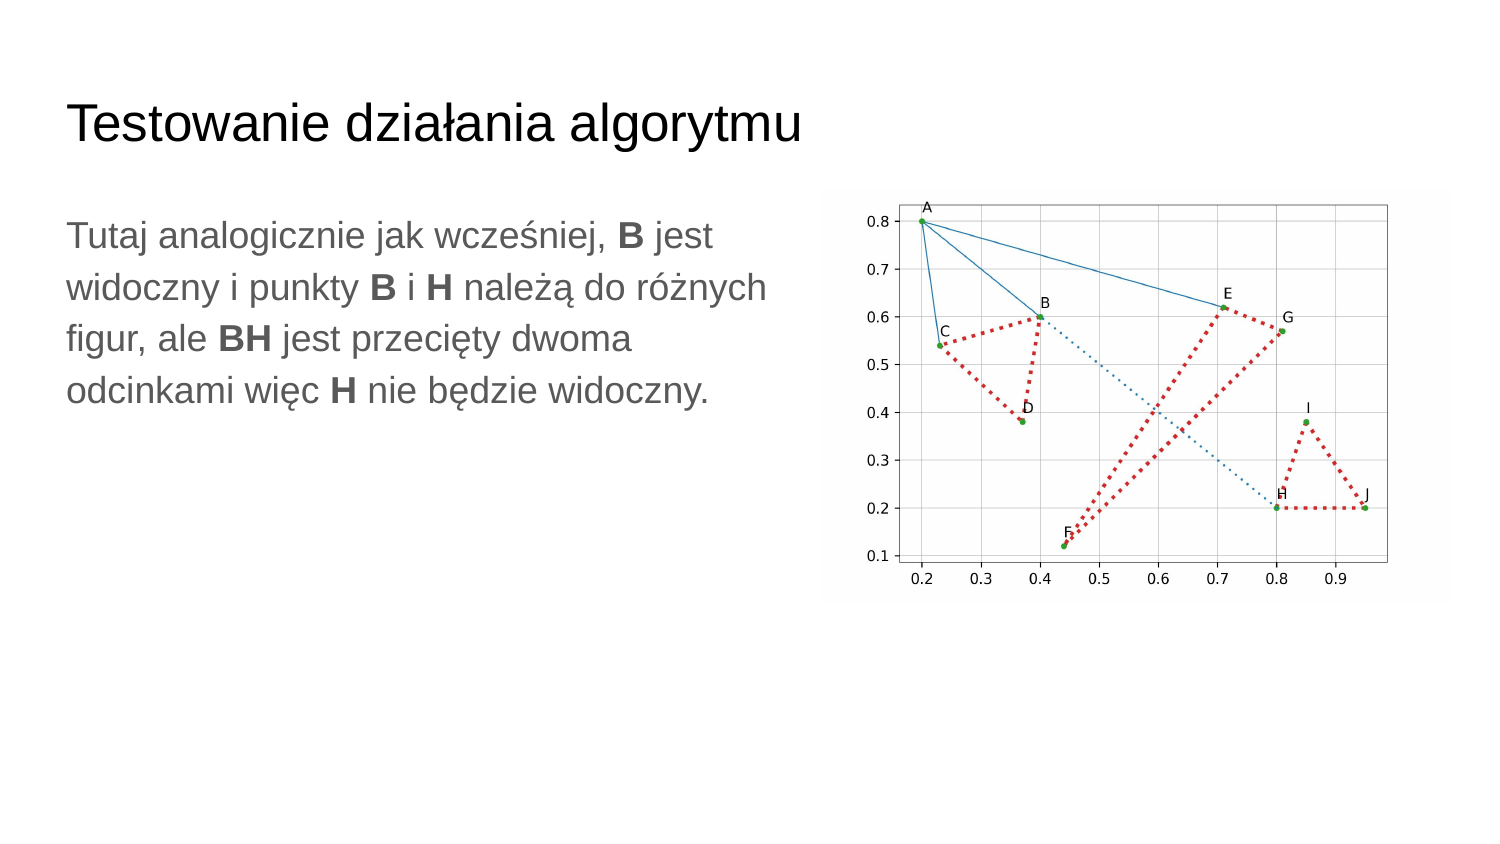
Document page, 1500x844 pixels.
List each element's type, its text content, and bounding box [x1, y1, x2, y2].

list Tutaj analogicznie jak wcześniej, B jest widoczny i punkty B i H należą do różnych figur, ale BH jest przecięty dwoma odcinkami więc H nie będzie widoczny. [51, 189, 821, 750]
title Testowanie działania algorytmu [51, 72, 1449, 167]
picture [820, 188, 1451, 602]
